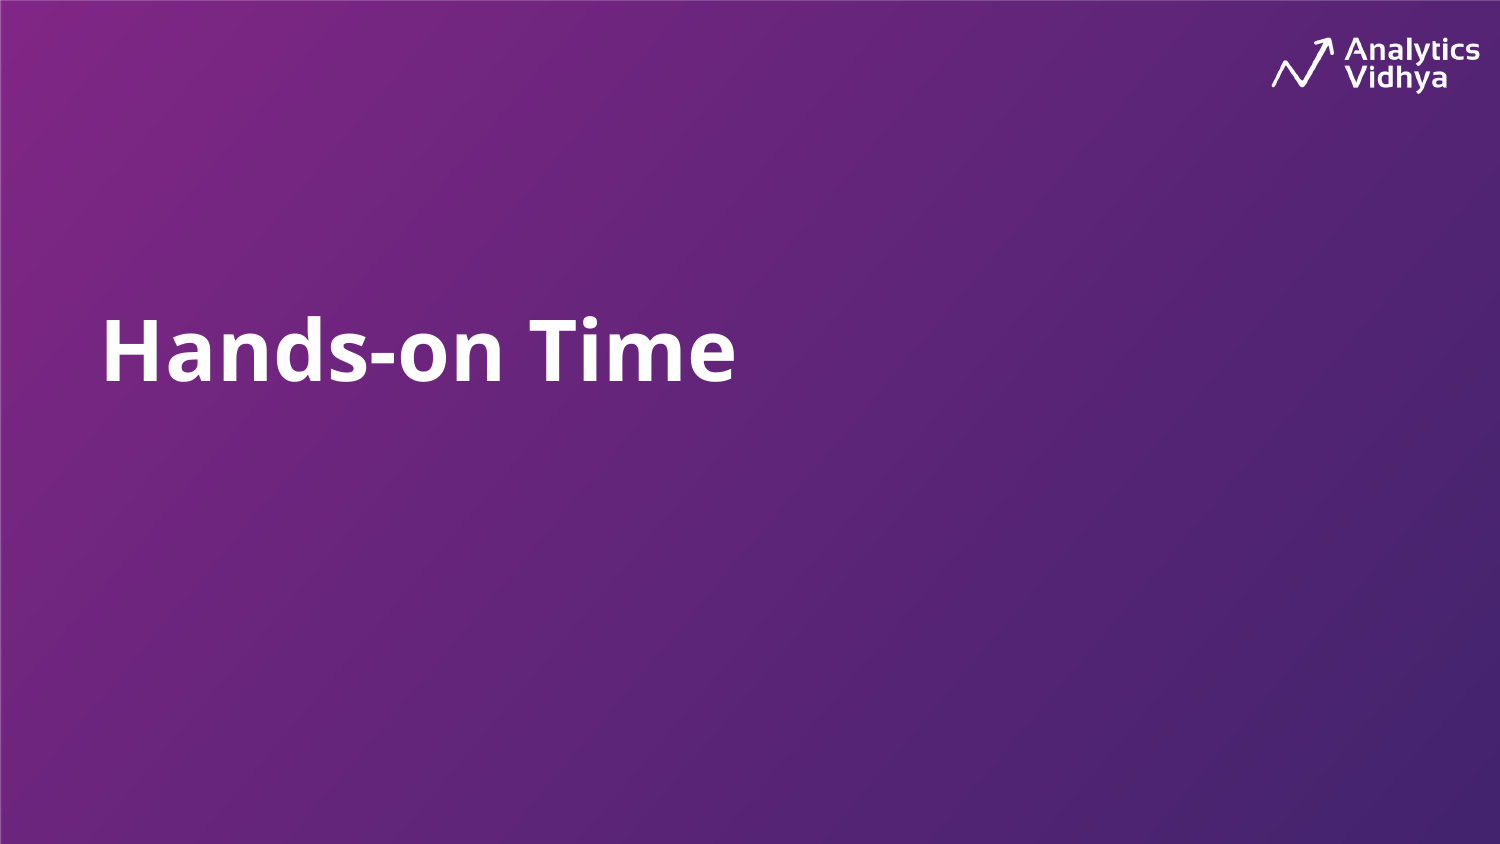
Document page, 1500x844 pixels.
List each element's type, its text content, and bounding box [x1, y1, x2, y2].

picture [0, 0, 1500, 844]
title Hands-on Time [84, 109, 1268, 585]
